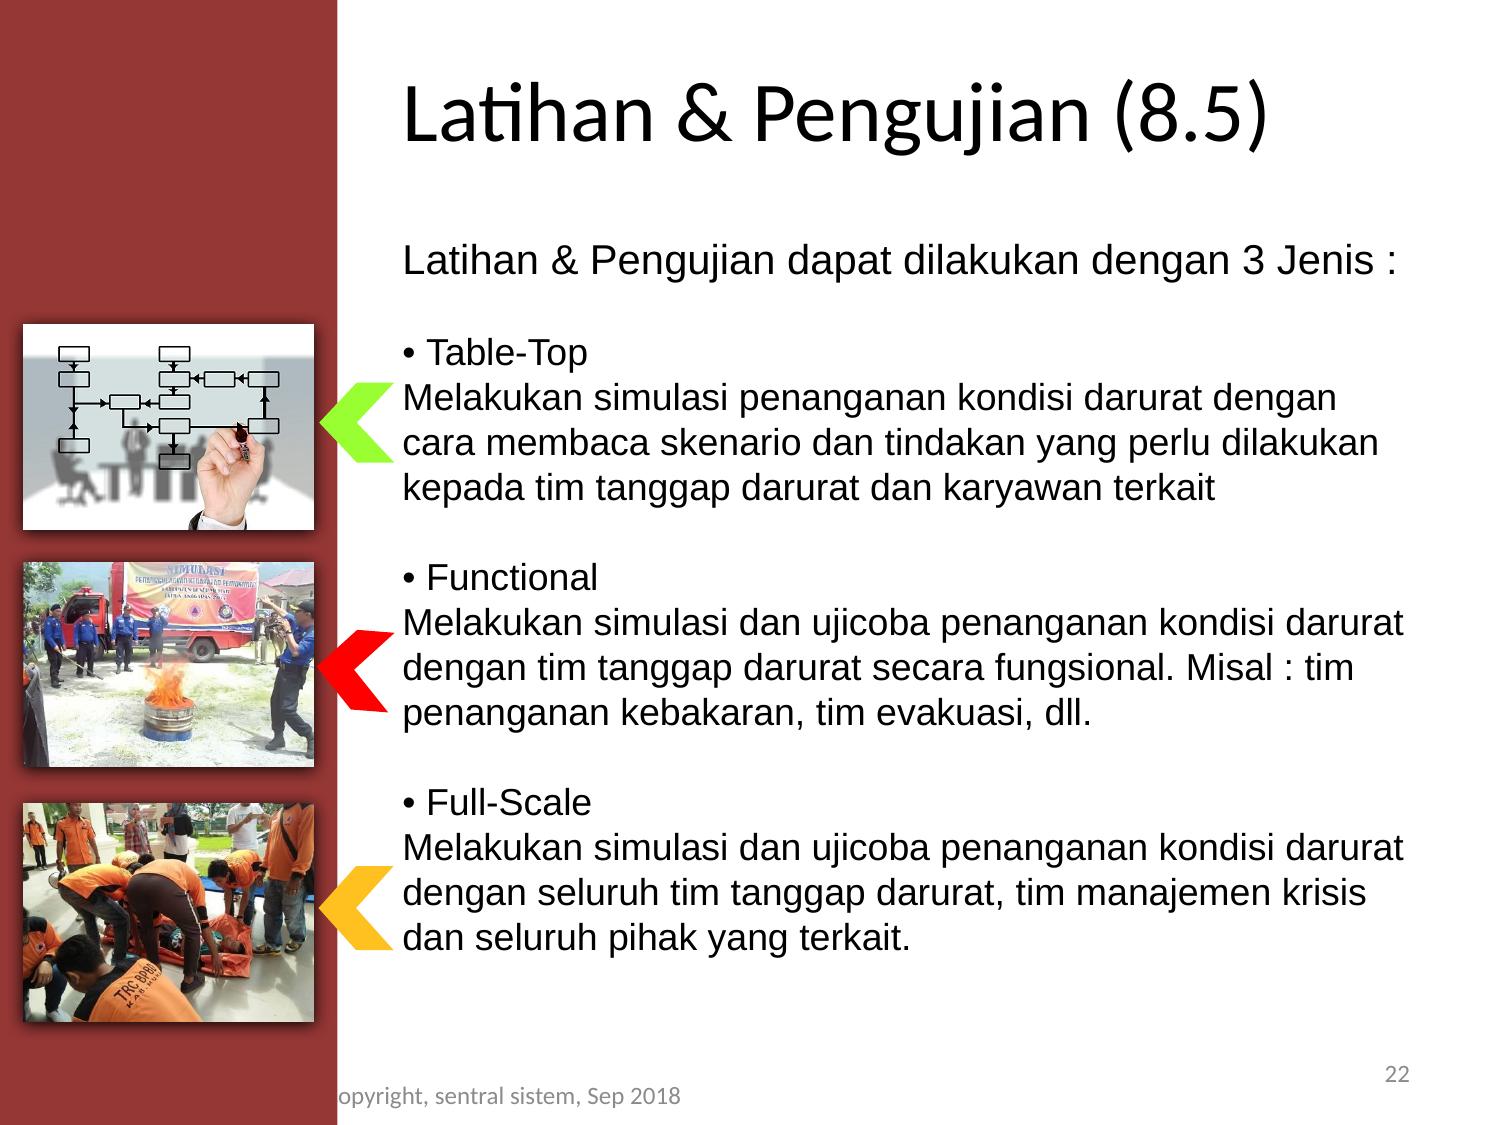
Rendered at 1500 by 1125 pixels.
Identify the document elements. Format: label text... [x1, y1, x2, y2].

picture [23, 803, 315, 1023]
text_box [0, 0, 340, 1125]
text_box [318, 380, 397, 465]
picture [23, 562, 315, 768]
text_box [318, 864, 396, 953]
picture [23, 324, 315, 530]
slide_number 22 [1074, 1042, 1425, 1103]
footer BCMS ISO 22301. 1/Rev 00 ©Copyright, sentral sistem, Sep 2018 [12, 1065, 975, 1125]
text_box [318, 627, 397, 715]
title Latihan & Pengujian (8.5) [387, 48, 1488, 167]
text_box Latihan & Pengujian dapat dilakukan dengan 3 Jenis : • Table-Top Melakukan simulasi penanganan kondisi darurat dengan cara membaca skenario dan tindakan yang perlu dilakukan kepada tim tanggap darurat dan karyawan terkait • Functional Melakukan simulasi dan ujicoba penanganan kondisi darurat dengan tim tanggap darurat secara fungsional. Misal : tim penanganan kebakaran, tim evakuasi, dll. • Full-Scale Melakukan simulasi dan ujicoba penanganan kondisi darurat dengan seluruh tim tanggap darurat, tim manajemen krisis dan seluruh pihak yang terkait. [387, 224, 1425, 1010]
